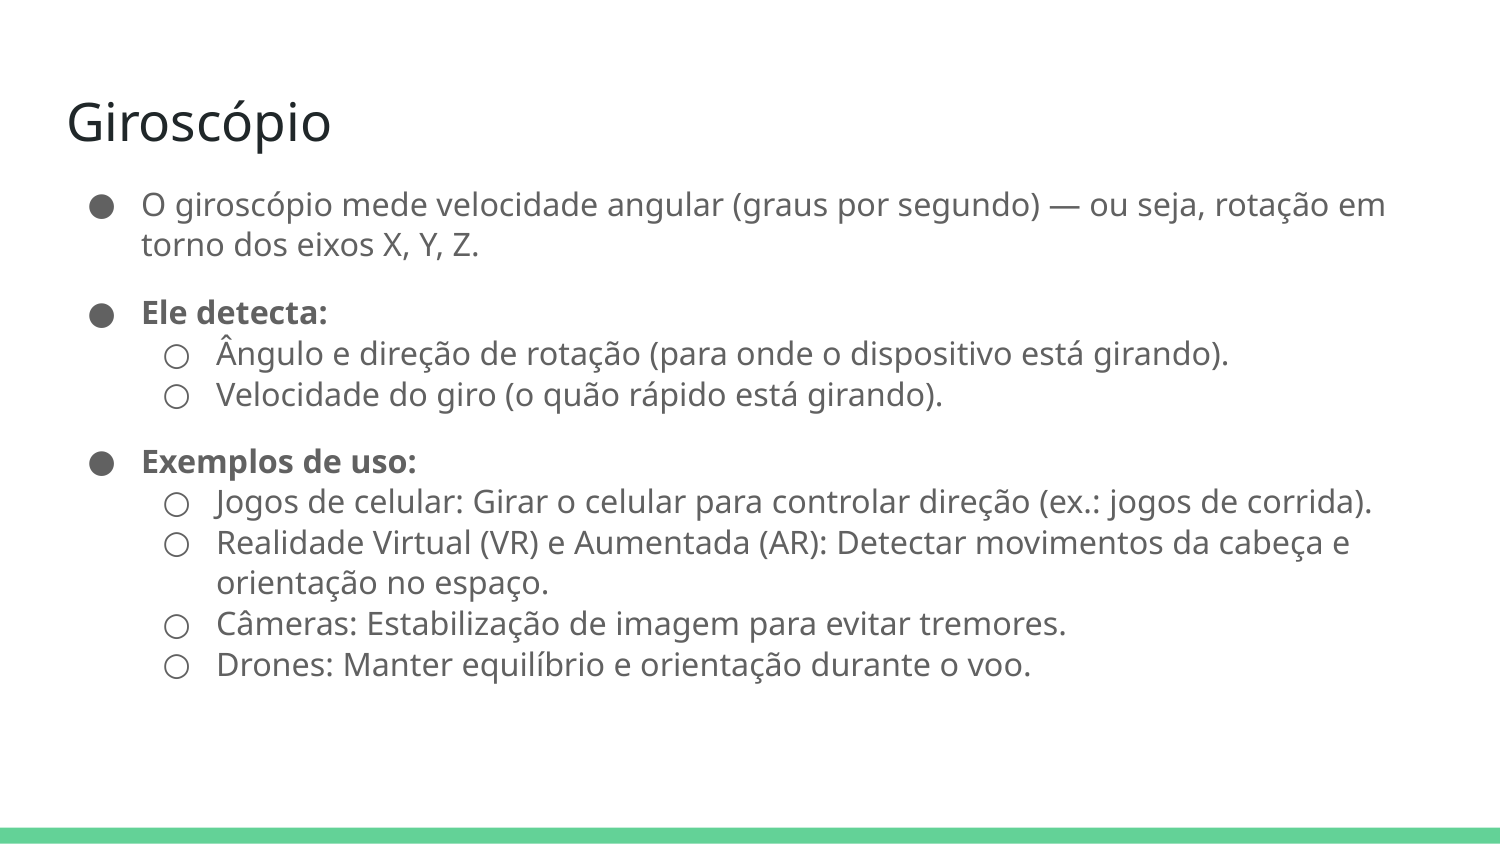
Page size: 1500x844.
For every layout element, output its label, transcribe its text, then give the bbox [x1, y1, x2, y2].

title Giroscópio [51, 72, 1449, 166]
list O giroscópio mede velocidade angular (graus por segundo) — ou seja, rotação em torno dos eixos X, Y, Z. Ele detecta: Ângulo e direção de rotação (para onde o dispositivo está girando). Velocidade do giro (o quão rápido está girando). Exemplos de uso: Jogos de celular: Girar o celular para controlar direção (ex.: jogos de corrida). Realidade Virtual (VR) e Aumentada (AR): Detectar movimentos da cabeça e orientação no espaço. Câmeras: Estabilização de imagem para evitar tremores. Drones: Manter equilíbrio e orientação durante o voo. [51, 166, 1449, 728]
